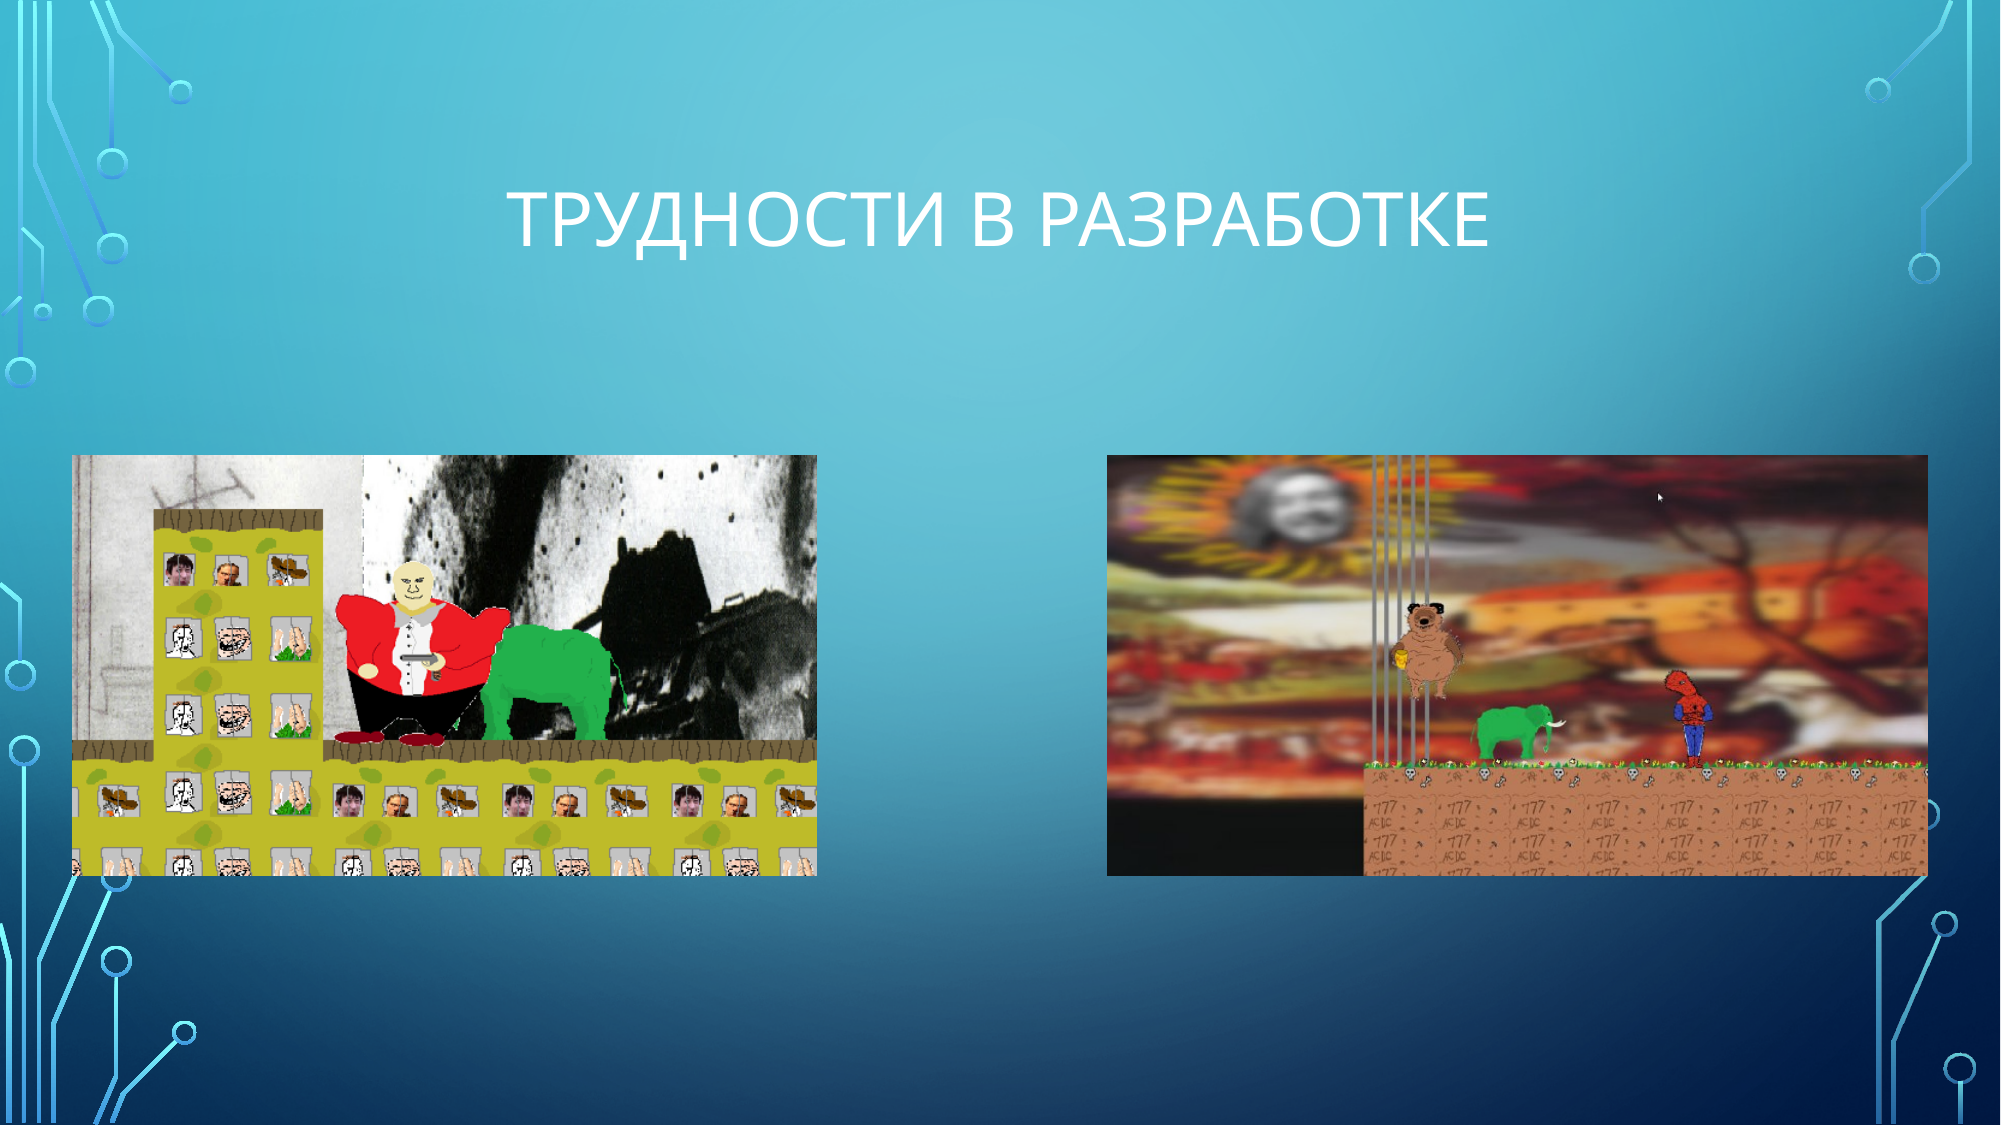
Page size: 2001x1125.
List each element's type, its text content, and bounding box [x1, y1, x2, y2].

picture [72, 455, 817, 877]
title Трудности в разработке [187, 101, 1813, 344]
picture [1107, 455, 1928, 877]
